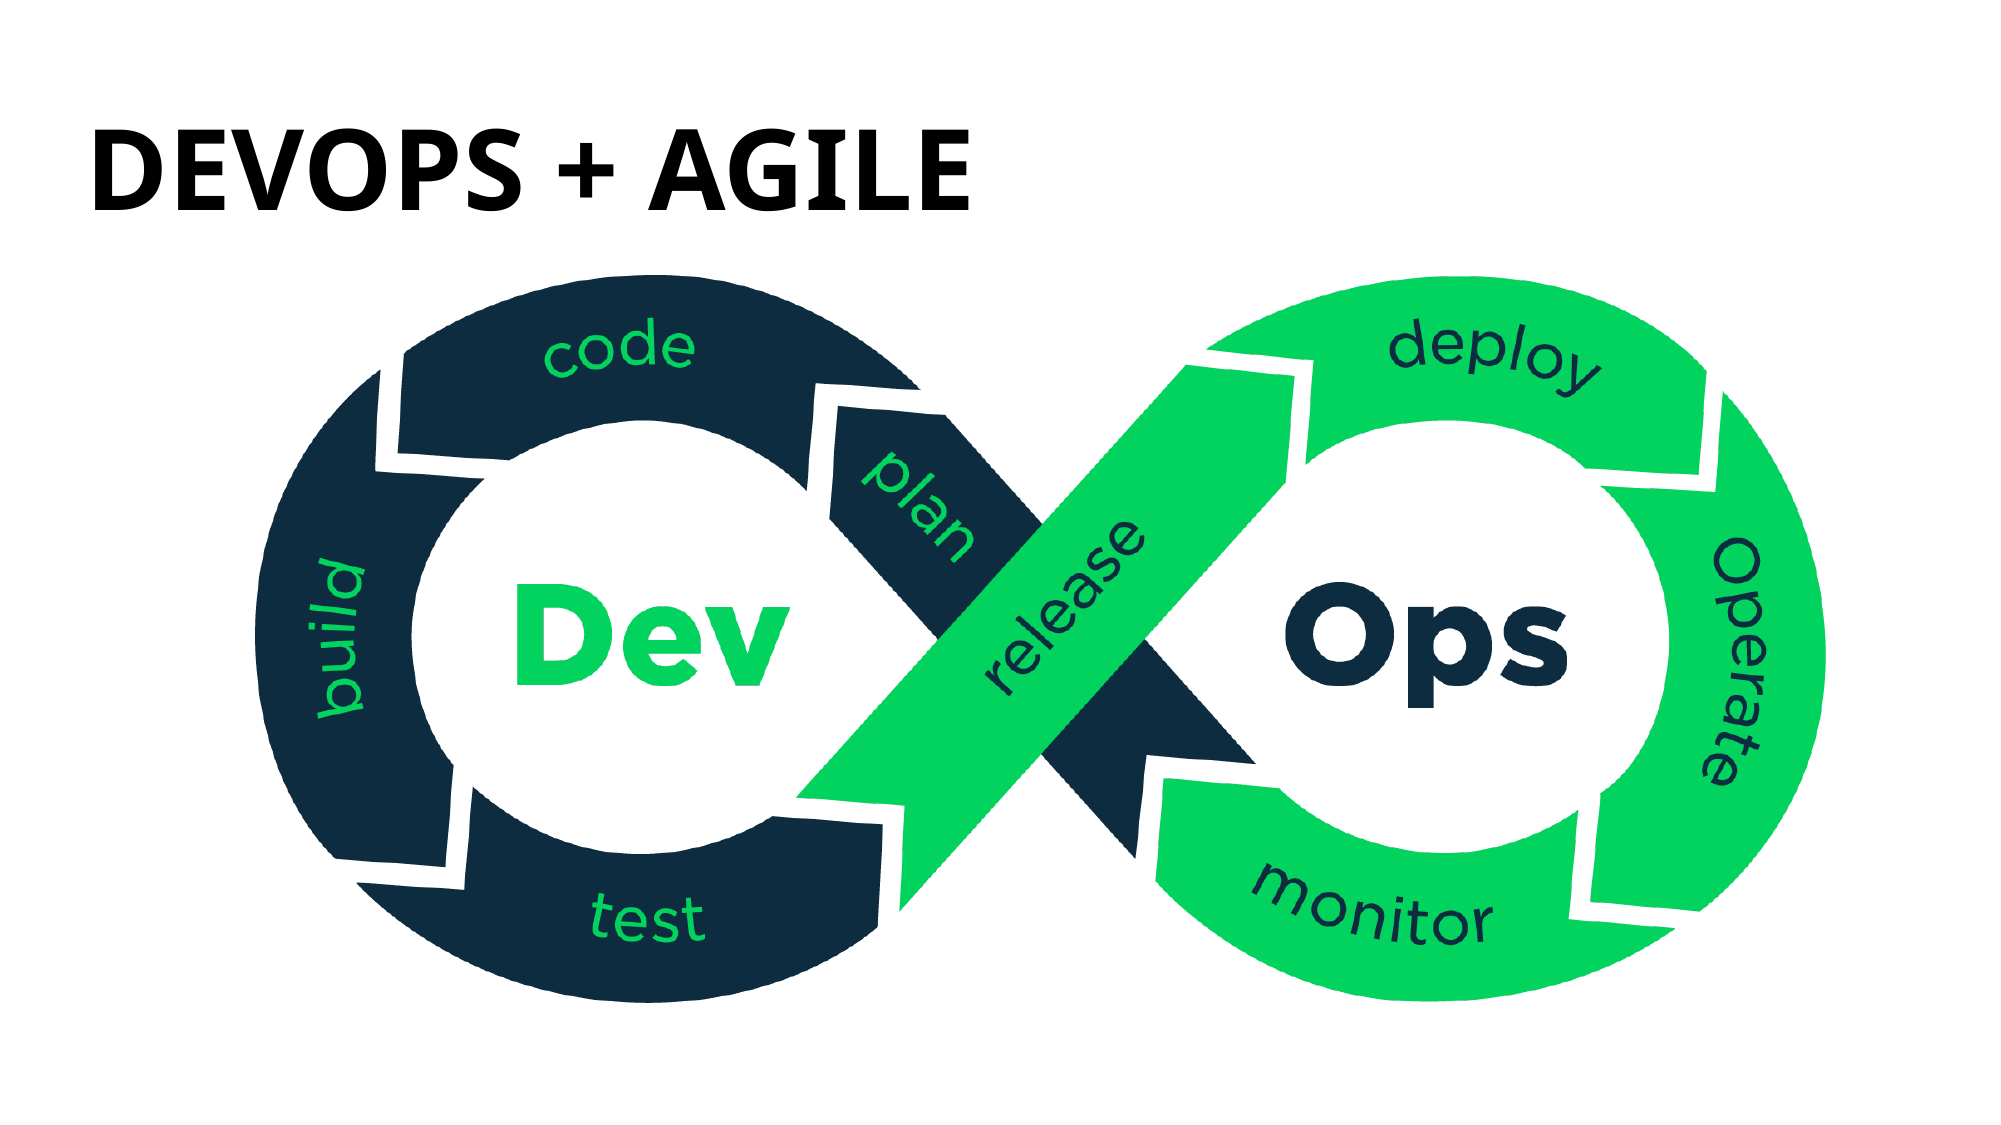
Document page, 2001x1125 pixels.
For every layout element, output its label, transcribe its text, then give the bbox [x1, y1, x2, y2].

title DevOps + Agile [70, 65, 1796, 283]
picture [219, 207, 1866, 1055]
